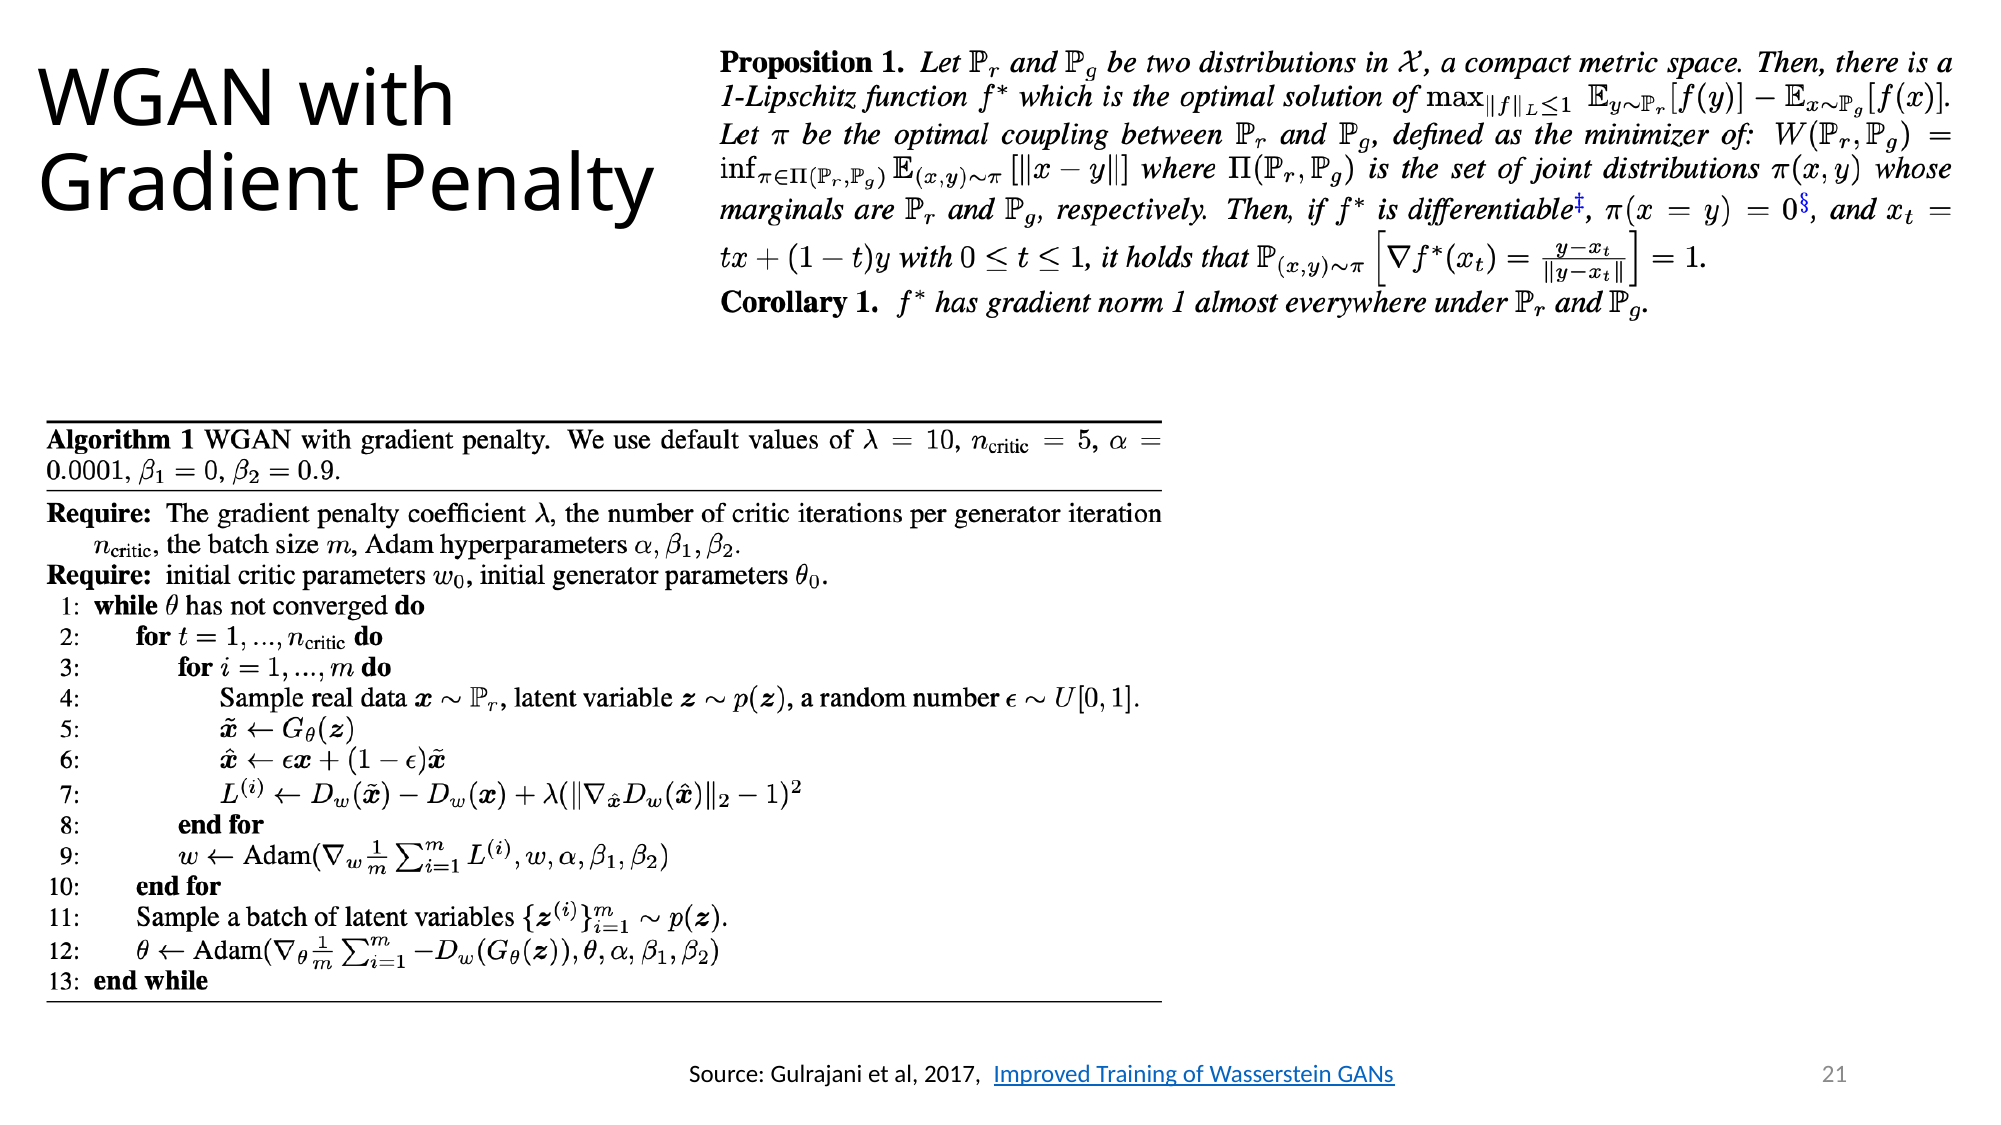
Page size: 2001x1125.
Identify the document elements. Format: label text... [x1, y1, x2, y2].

title WGAN with Gradient Penalty [22, 22, 672, 263]
picture [22, 400, 1175, 1014]
slide_number 21 [1412, 1042, 1863, 1103]
text_box Source: Gulrajani et al, 2017, Improved Training of Wasserstein GANs [674, 1049, 1410, 1095]
picture [702, 24, 1978, 338]
